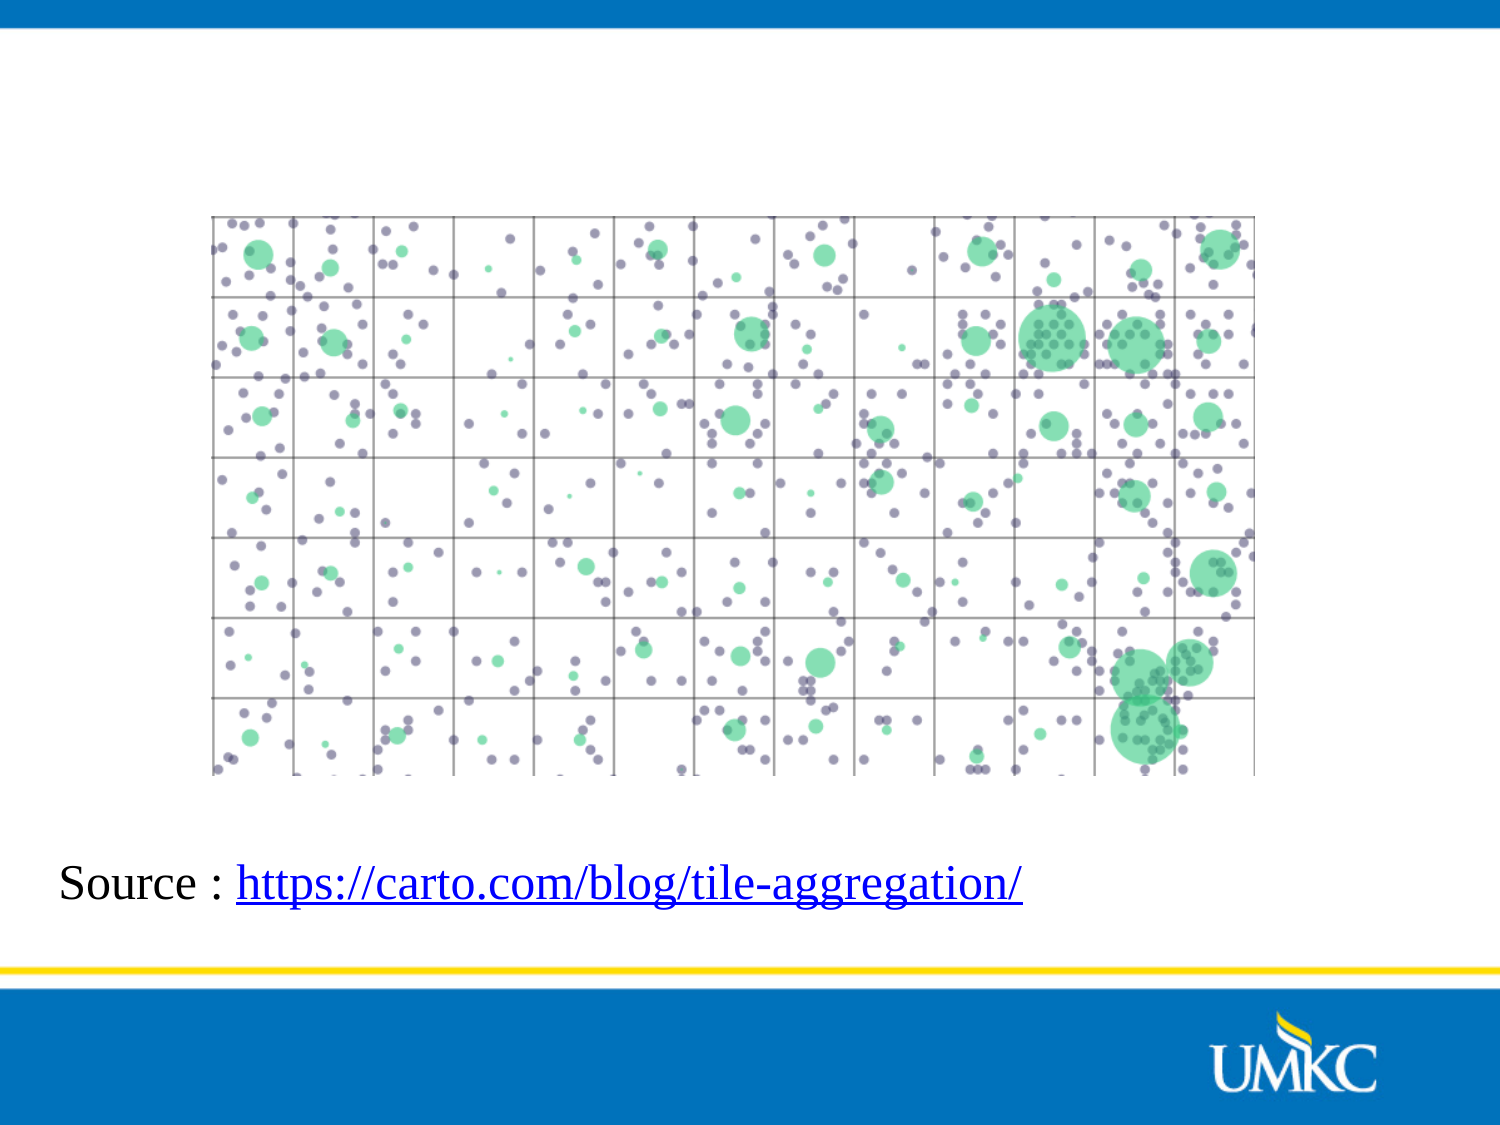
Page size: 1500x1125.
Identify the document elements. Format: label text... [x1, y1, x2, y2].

picture [0, 0, 1500, 1125]
list Source : https://carto.com/blog/tile-aggregation/ [43, 281, 1423, 964]
